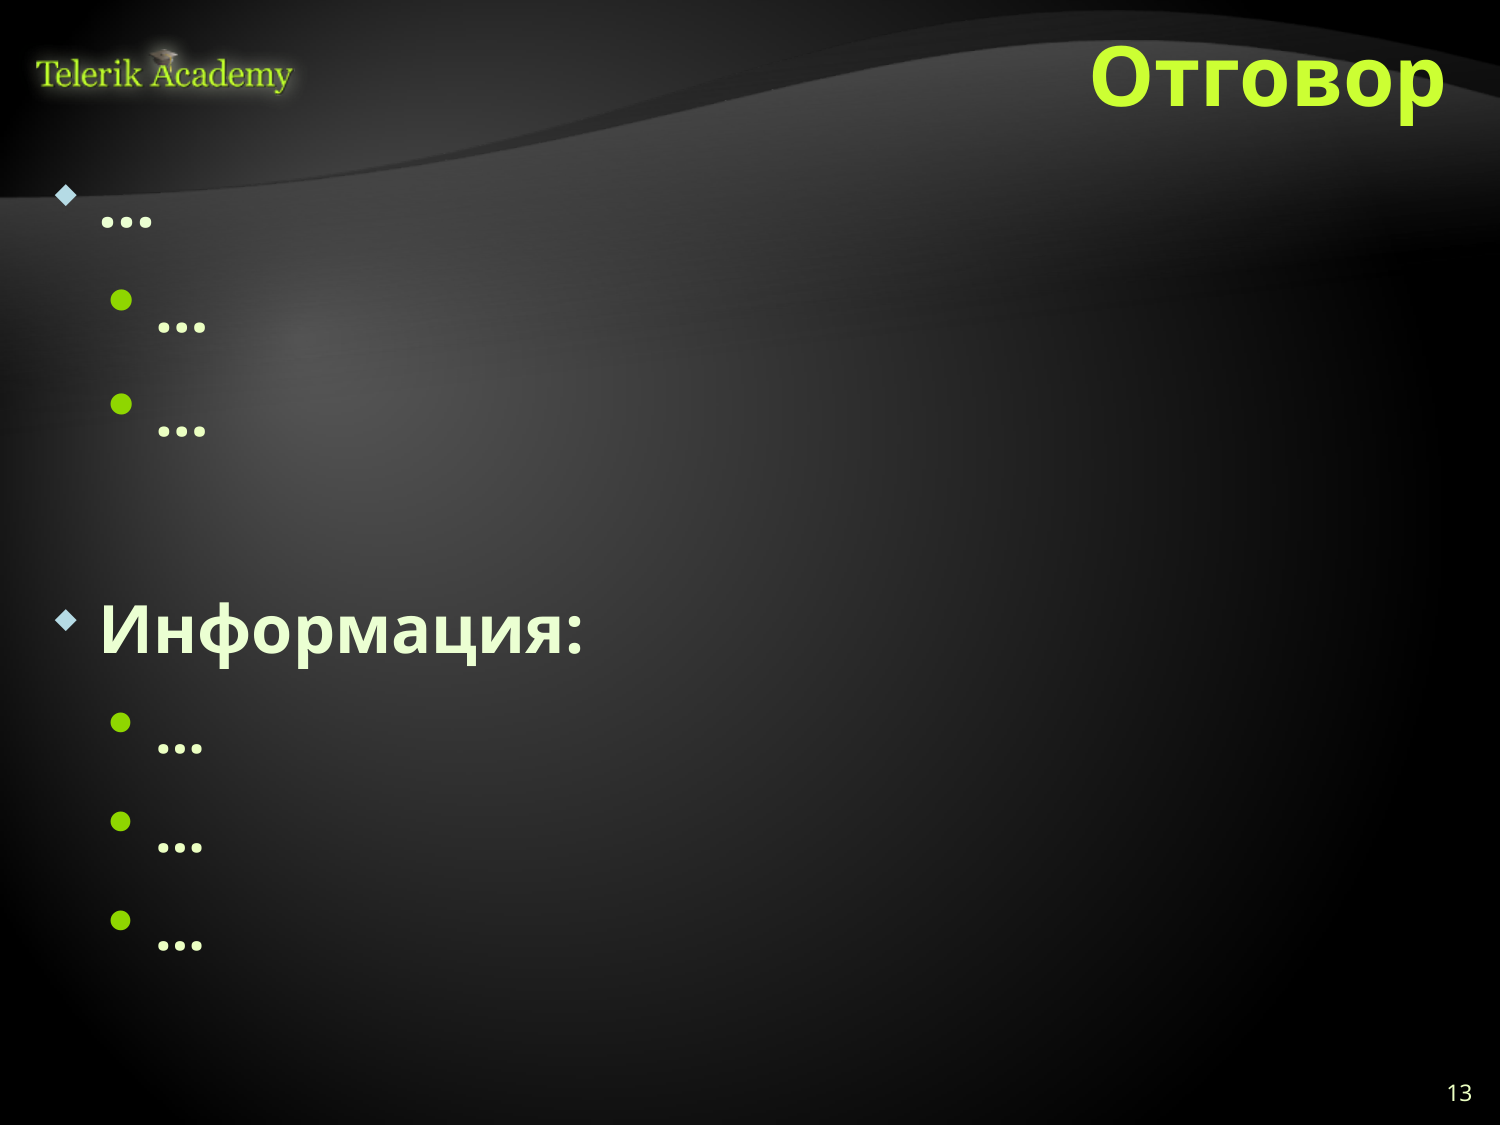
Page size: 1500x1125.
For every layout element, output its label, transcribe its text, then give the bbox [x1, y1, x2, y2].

slide_number 13 [1412, 1074, 1488, 1113]
title Отговор [300, 12, 1463, 149]
list … … … Информация: … … … [37, 149, 1463, 1100]
picture [0, 0, 1500, 1125]
